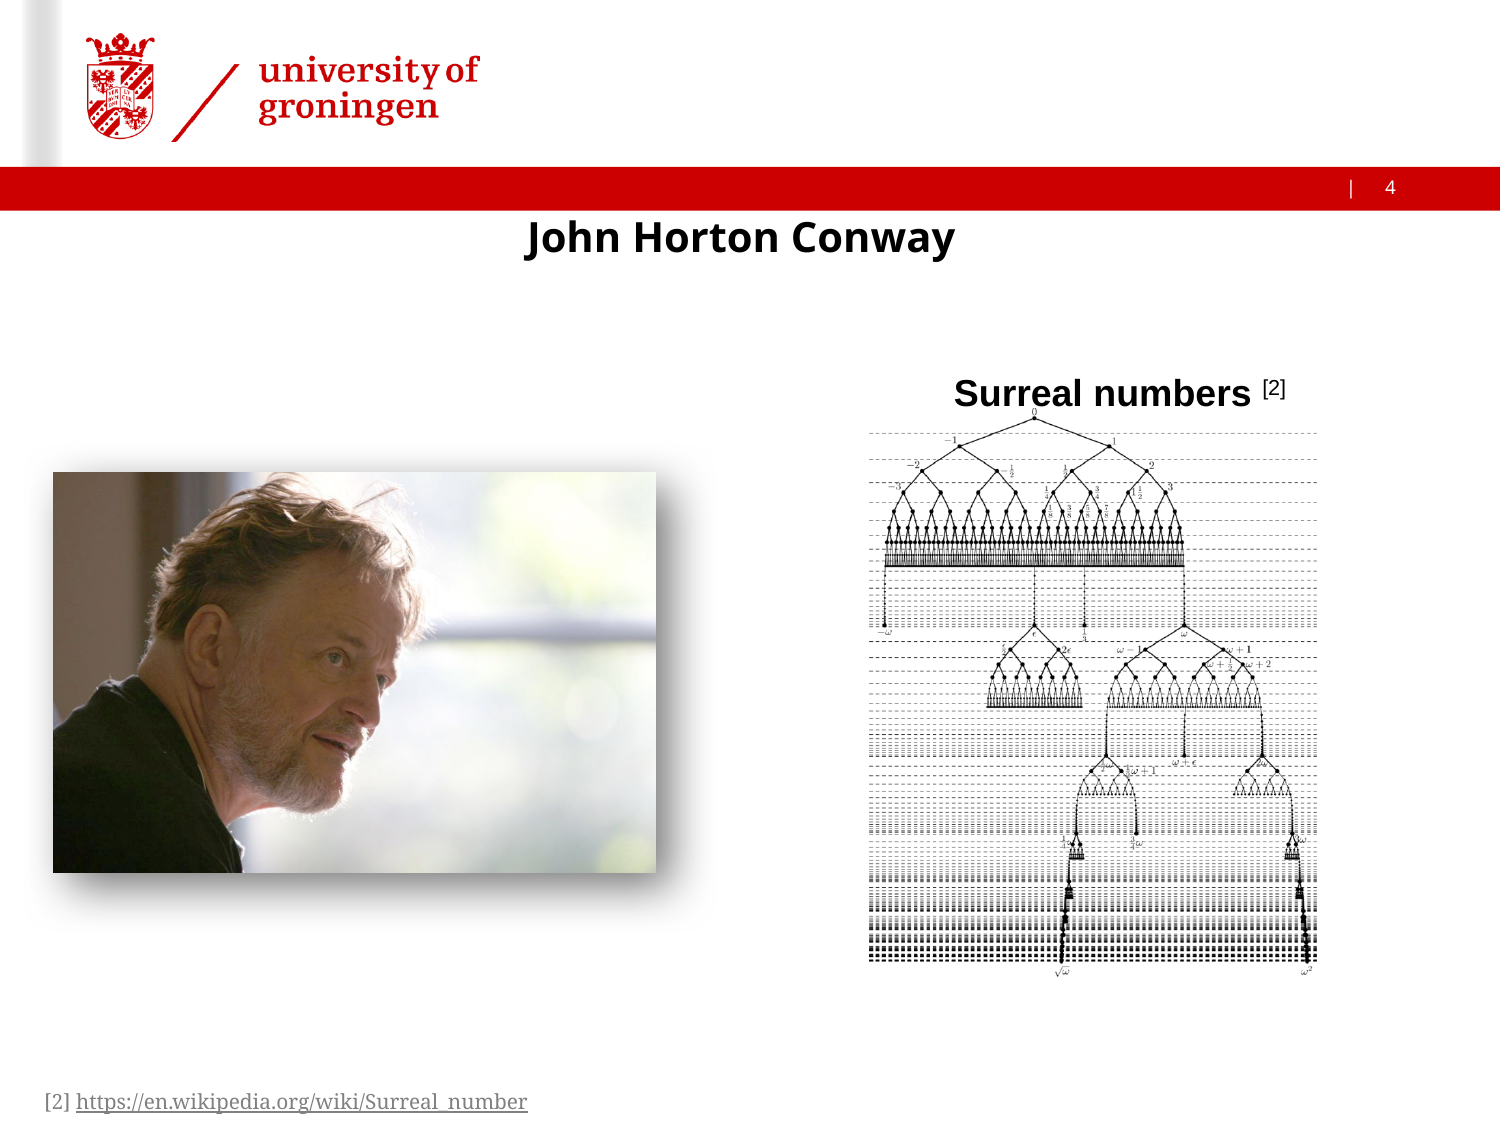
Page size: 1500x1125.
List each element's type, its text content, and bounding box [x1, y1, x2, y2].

picture [52, 472, 656, 873]
text_box [2] https://en.wikipedia.org/wiki/Surreal_number [29, 1081, 786, 1125]
text_box Surreal numbers [2] [939, 361, 1302, 407]
picture [869, 408, 1319, 977]
text_box John Horton Conway [171, 203, 1312, 269]
picture [86, 33, 480, 142]
